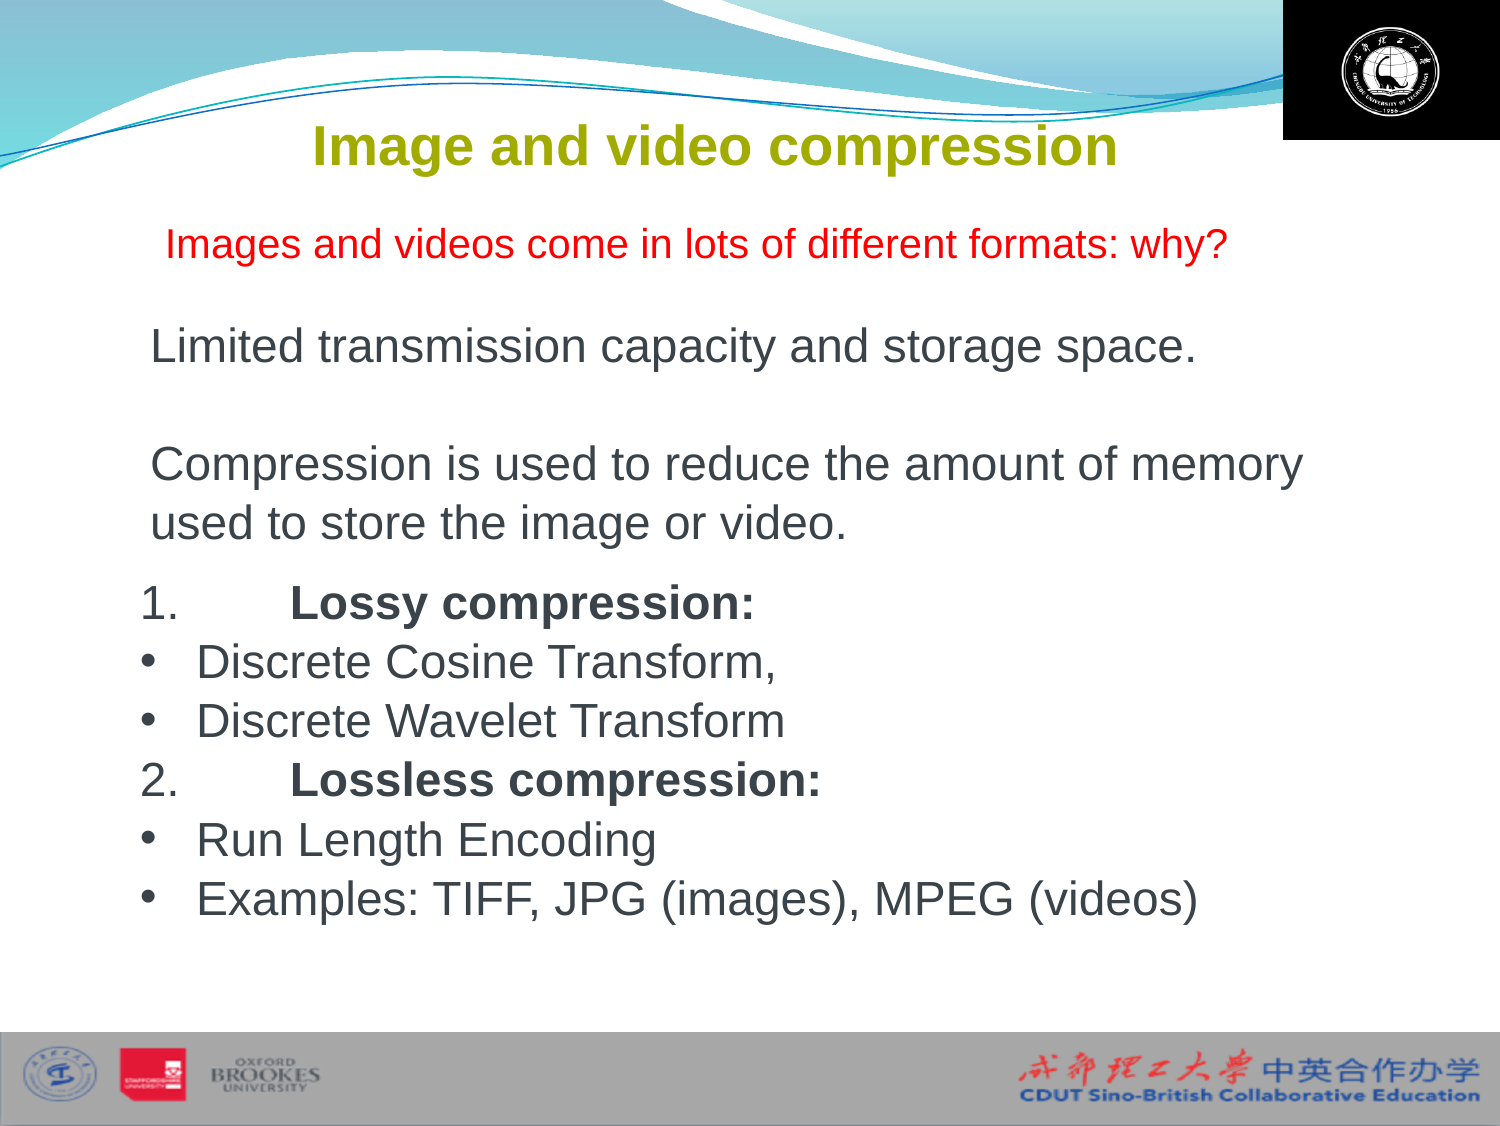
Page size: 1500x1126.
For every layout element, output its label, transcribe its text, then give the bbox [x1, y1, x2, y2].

text_box Image and video compression [312, 109, 1147, 169]
text_box 1. Lossy compression: Discrete Cosine Transform, Discrete Wavelet Transform 2. Lossless compression: Run Length Encoding Examples: TIFF, JPG (images), MPEG (videos) [124, 562, 1325, 933]
text_box Images and videos come in lots of different formats: why? [150, 200, 1325, 275]
text_box Limited transmission capacity and storage space. Compression is used to reduce the amount of memory used to store the image or video. [150, 312, 1359, 526]
picture [1283, 0, 1500, 140]
picture [0, 1031, 1500, 1126]
